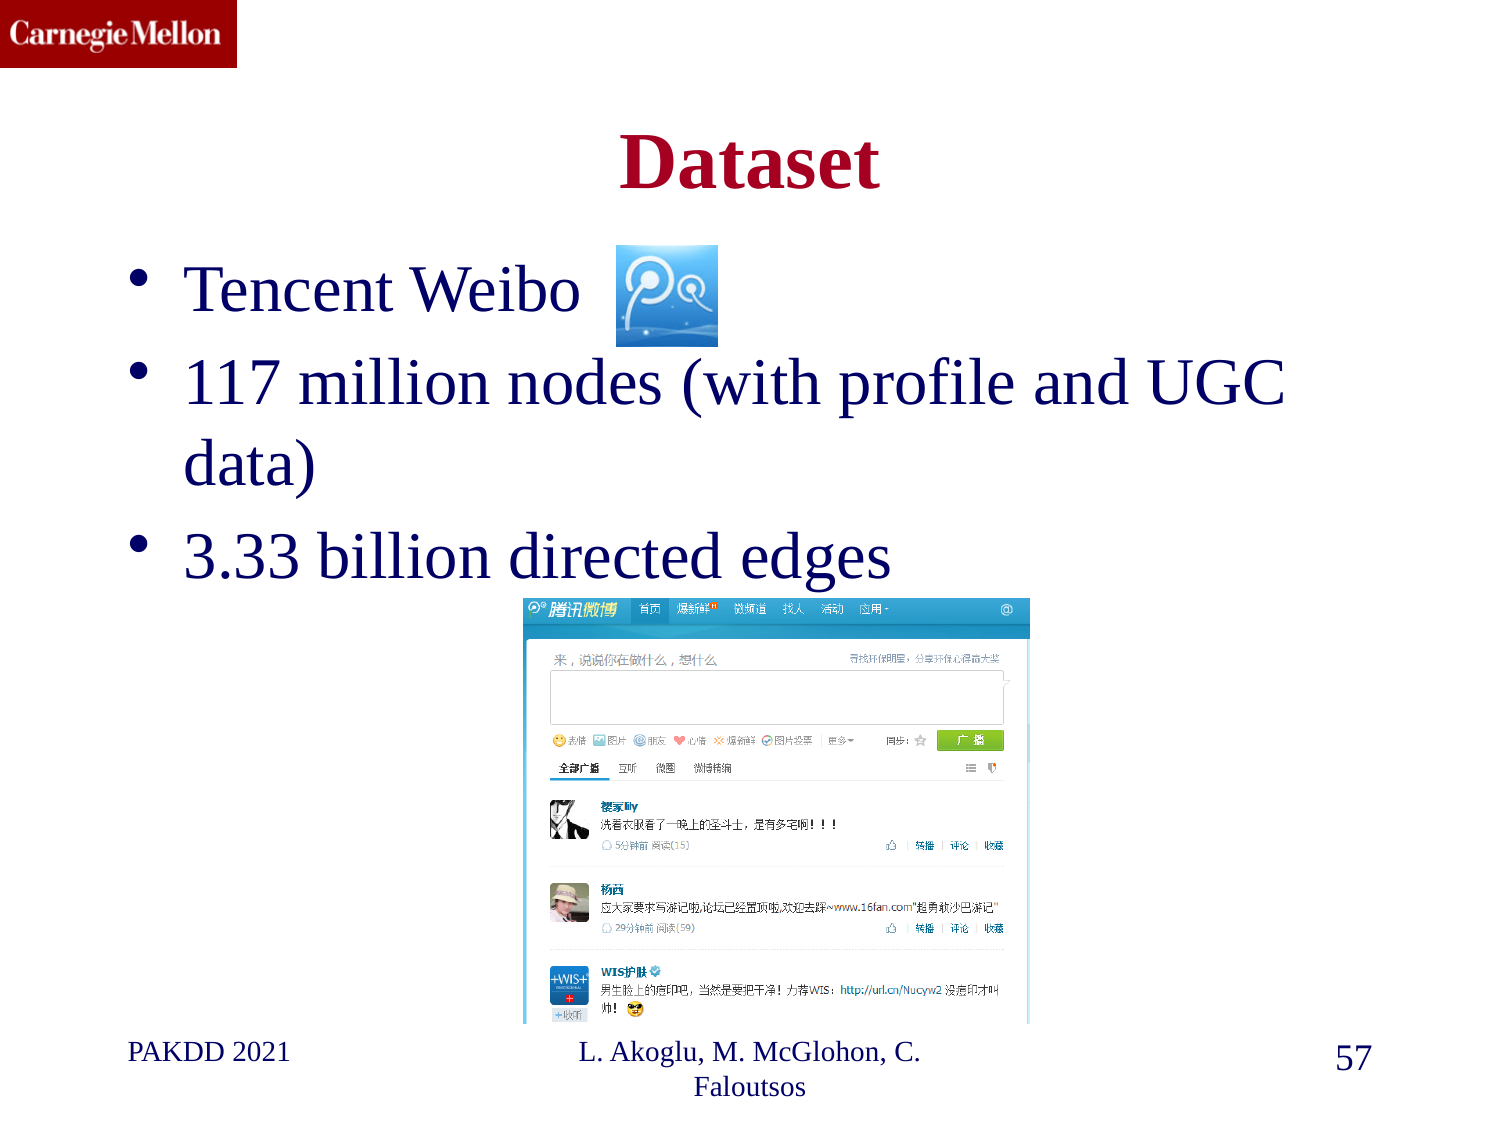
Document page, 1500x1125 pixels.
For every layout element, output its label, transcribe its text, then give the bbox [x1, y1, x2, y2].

list Tencent Weibo 117 million nodes (with profile and UGC data) 3.33 billion directed edges [112, 237, 1388, 1001]
slide_number 57 [1074, 1024, 1388, 1101]
footer L. Akoglu, M. McGlohon, C. Faloutsos [512, 1024, 988, 1101]
title Dataset [112, 99, 1388, 213]
picture [616, 245, 718, 347]
picture [0, 0, 237, 68]
picture [523, 598, 1030, 1024]
slide_number PAKDD 2021 [112, 1024, 426, 1101]
